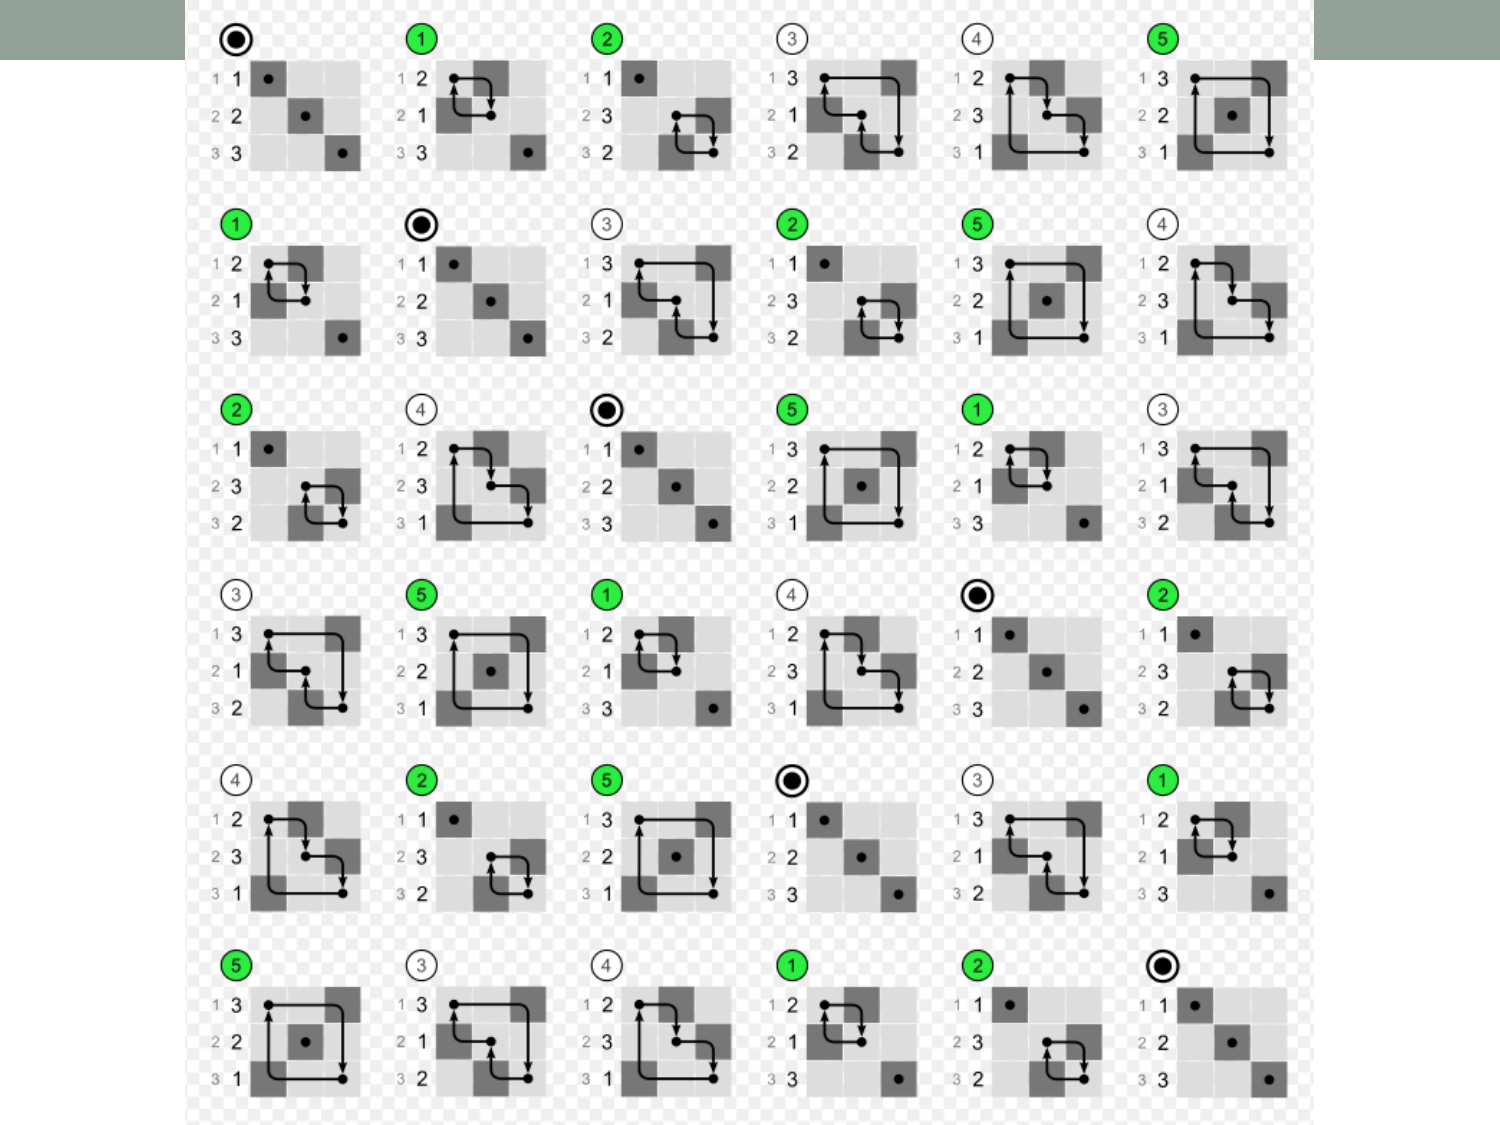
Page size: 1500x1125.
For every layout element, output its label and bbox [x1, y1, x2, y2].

picture [185, 0, 1314, 1125]
